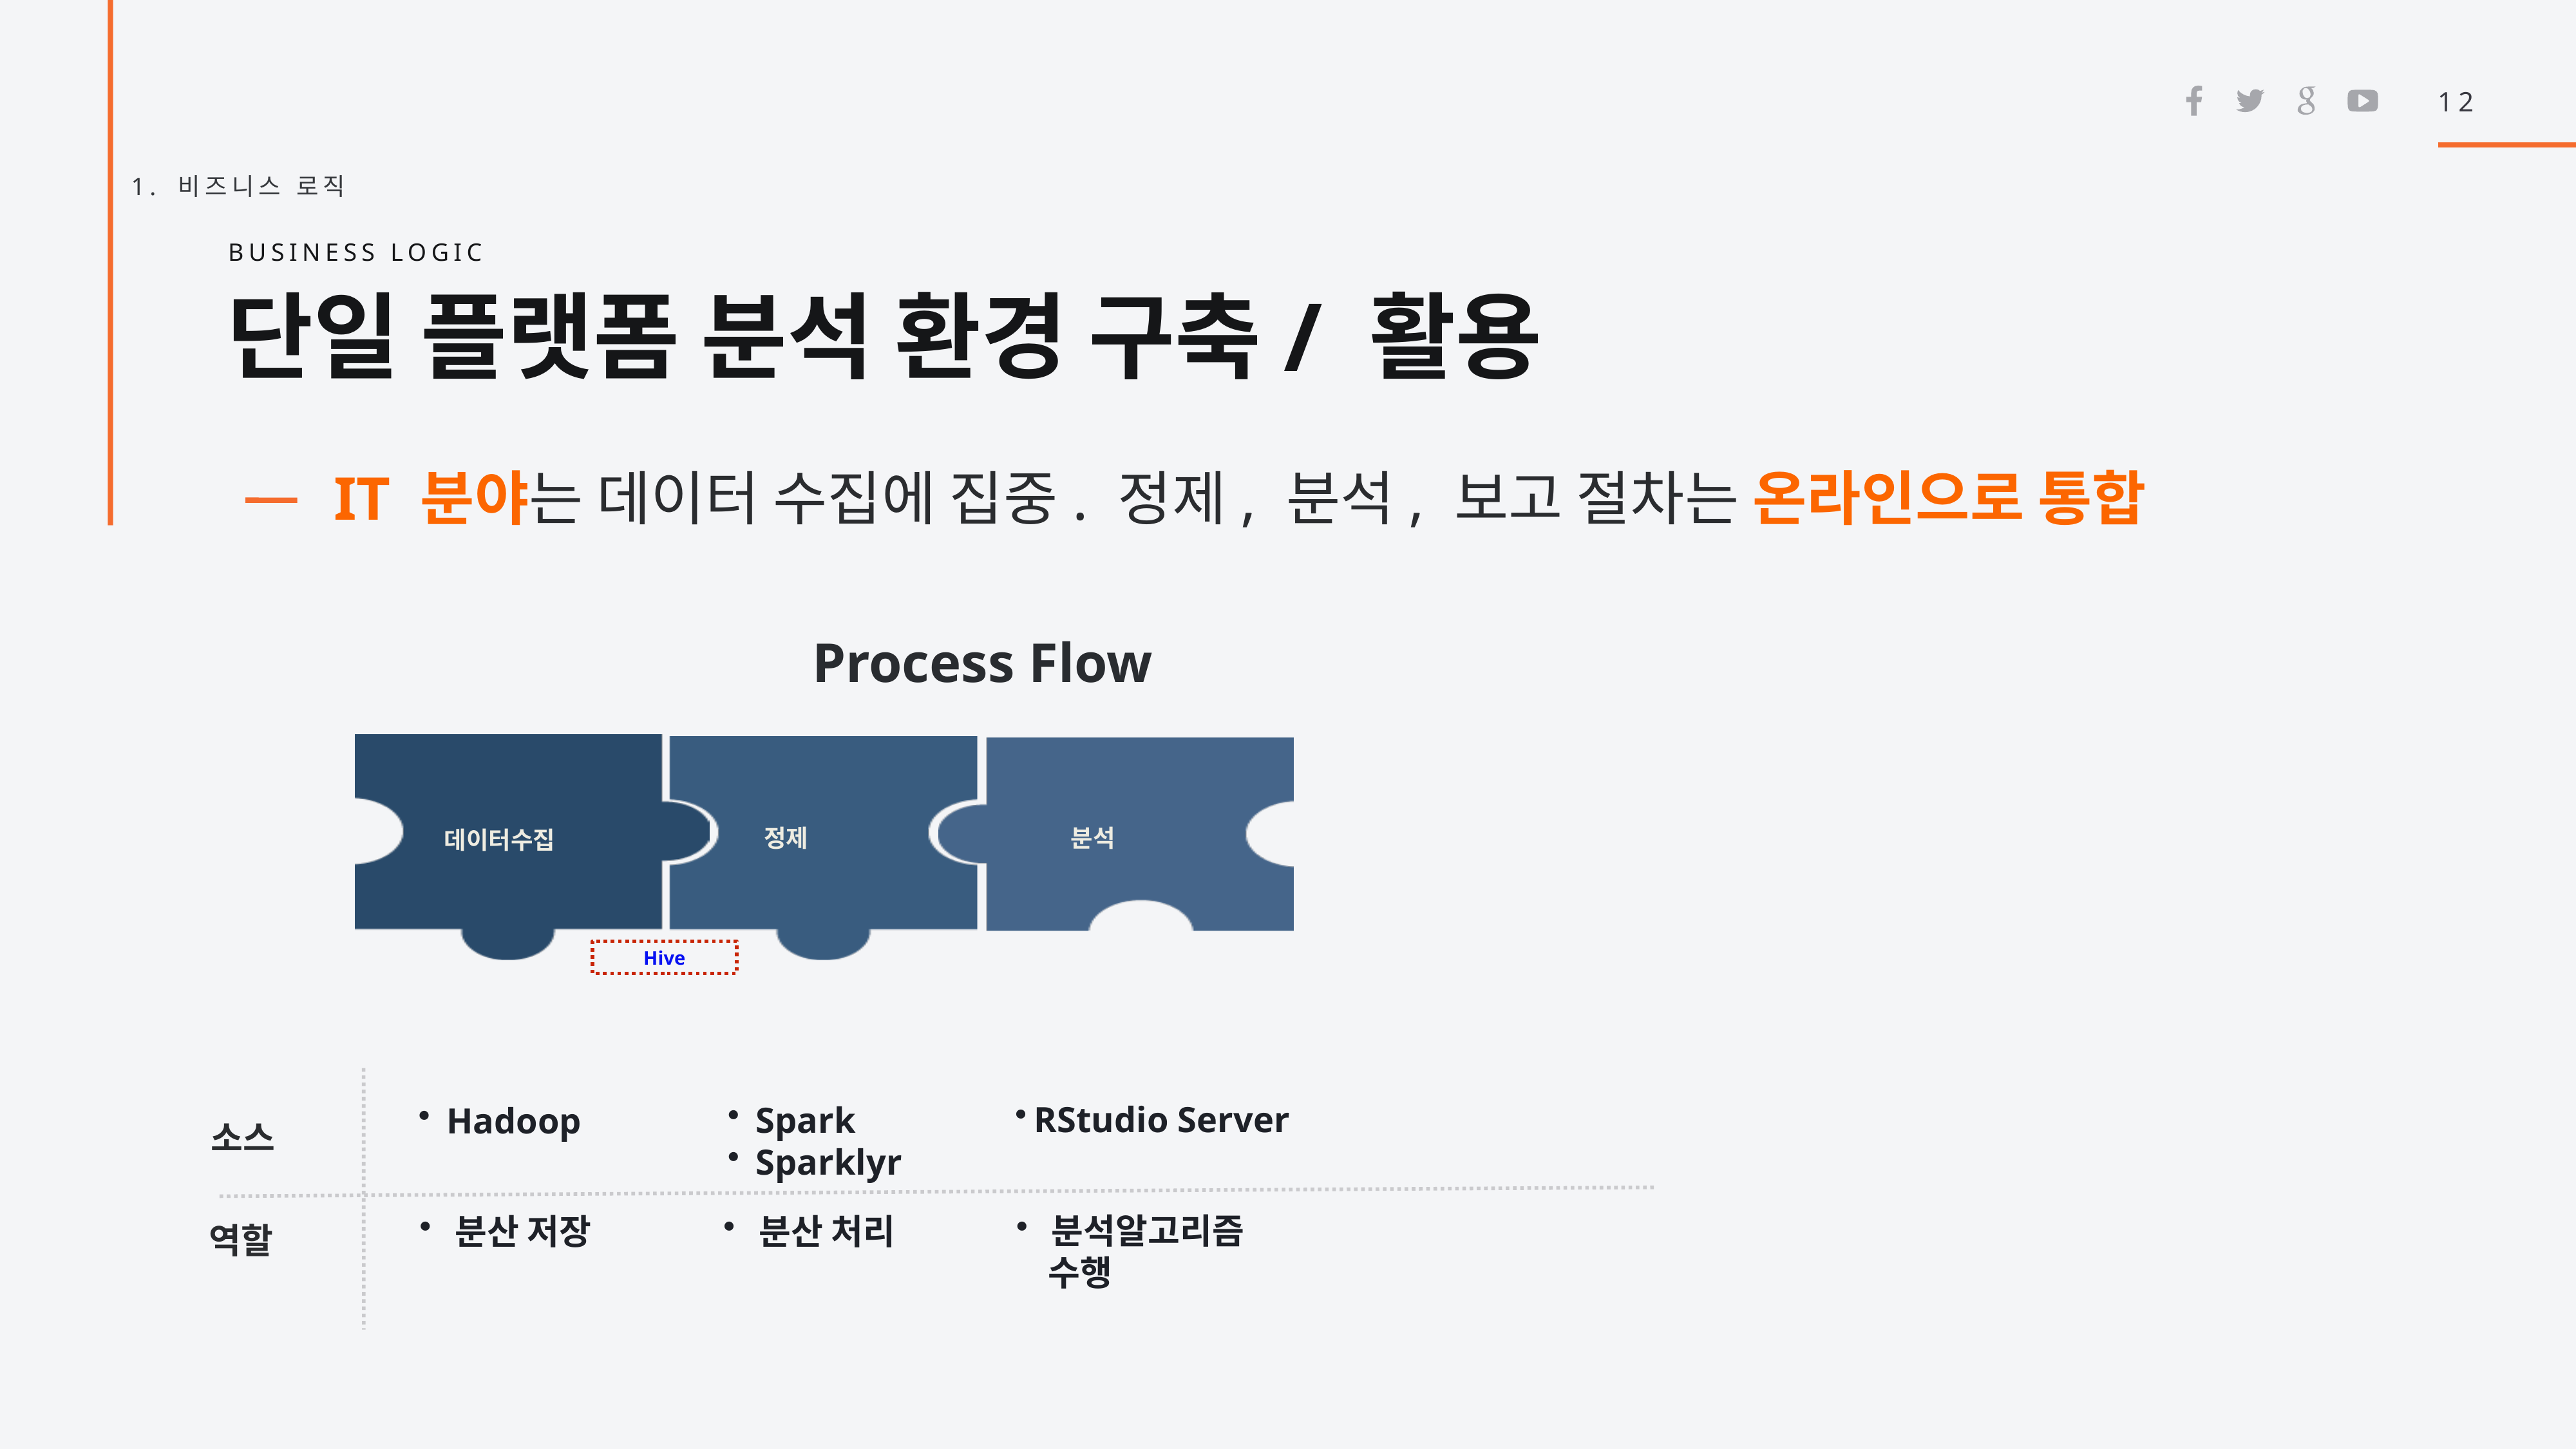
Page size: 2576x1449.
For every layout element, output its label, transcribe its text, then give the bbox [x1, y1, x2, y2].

text_box 단일 플랫폼 분석 환경 구축/ 활용 [222, 295, 2427, 447]
text_box IT 분야는 데이터 수집에 집중. 정제, 분석, 보고 절차는 온라인으로 통합 [263, 456, 2441, 547]
text_box Business logic [223, 233, 634, 270]
slide_number 12 [2433, 80, 2499, 929]
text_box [200, 600, 1655, 1330]
text_box 1. 비즈니스 로직 [127, 167, 537, 205]
